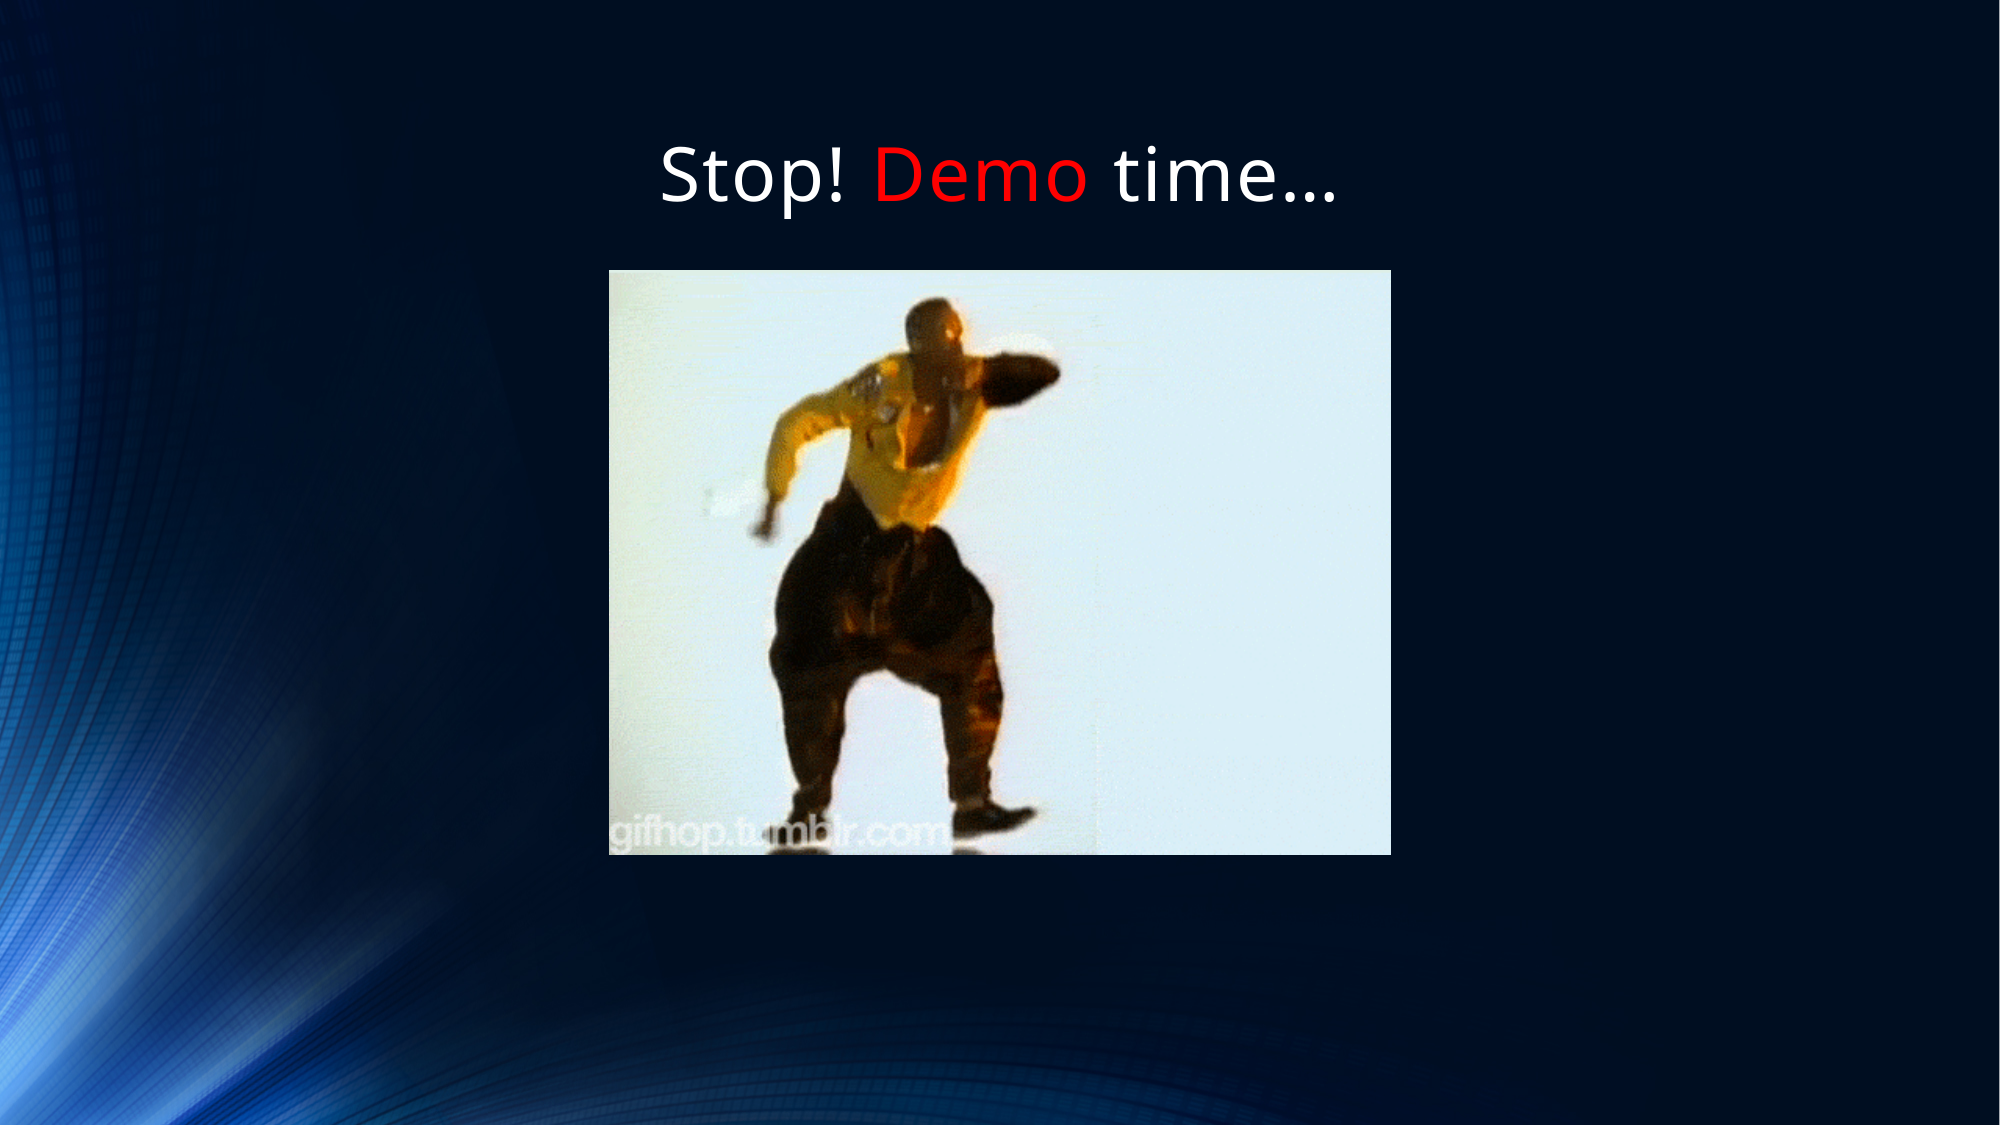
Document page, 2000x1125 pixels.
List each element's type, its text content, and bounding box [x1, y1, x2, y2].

title Stop! Demo time… [249, 62, 1750, 225]
picture [0, 0, 2000, 1125]
